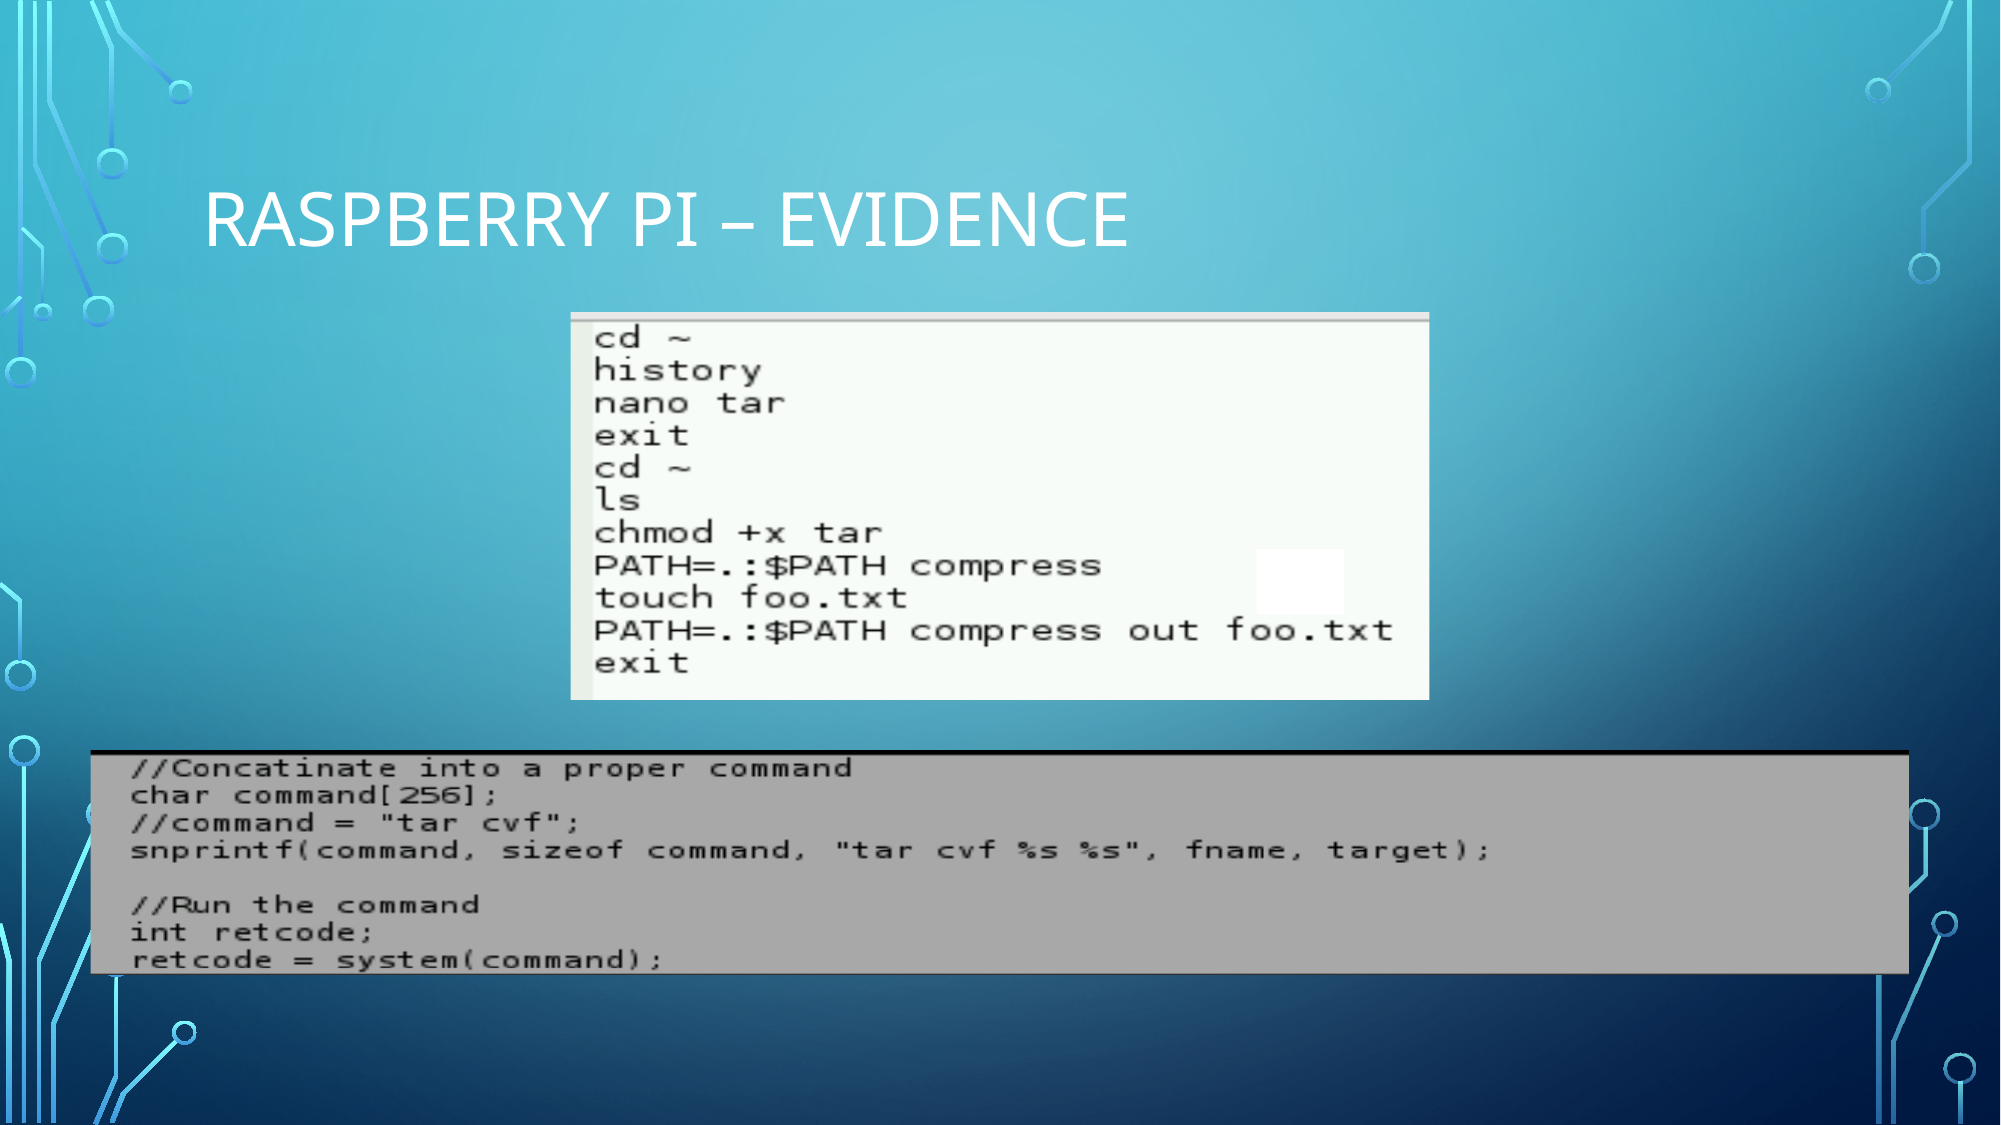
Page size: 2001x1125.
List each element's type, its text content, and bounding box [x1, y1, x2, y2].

picture [90, 749, 1910, 976]
title RASPBERRY Pi – Evidence [187, 101, 1813, 344]
picture [570, 311, 1430, 700]
list [187, 369, 1813, 749]
